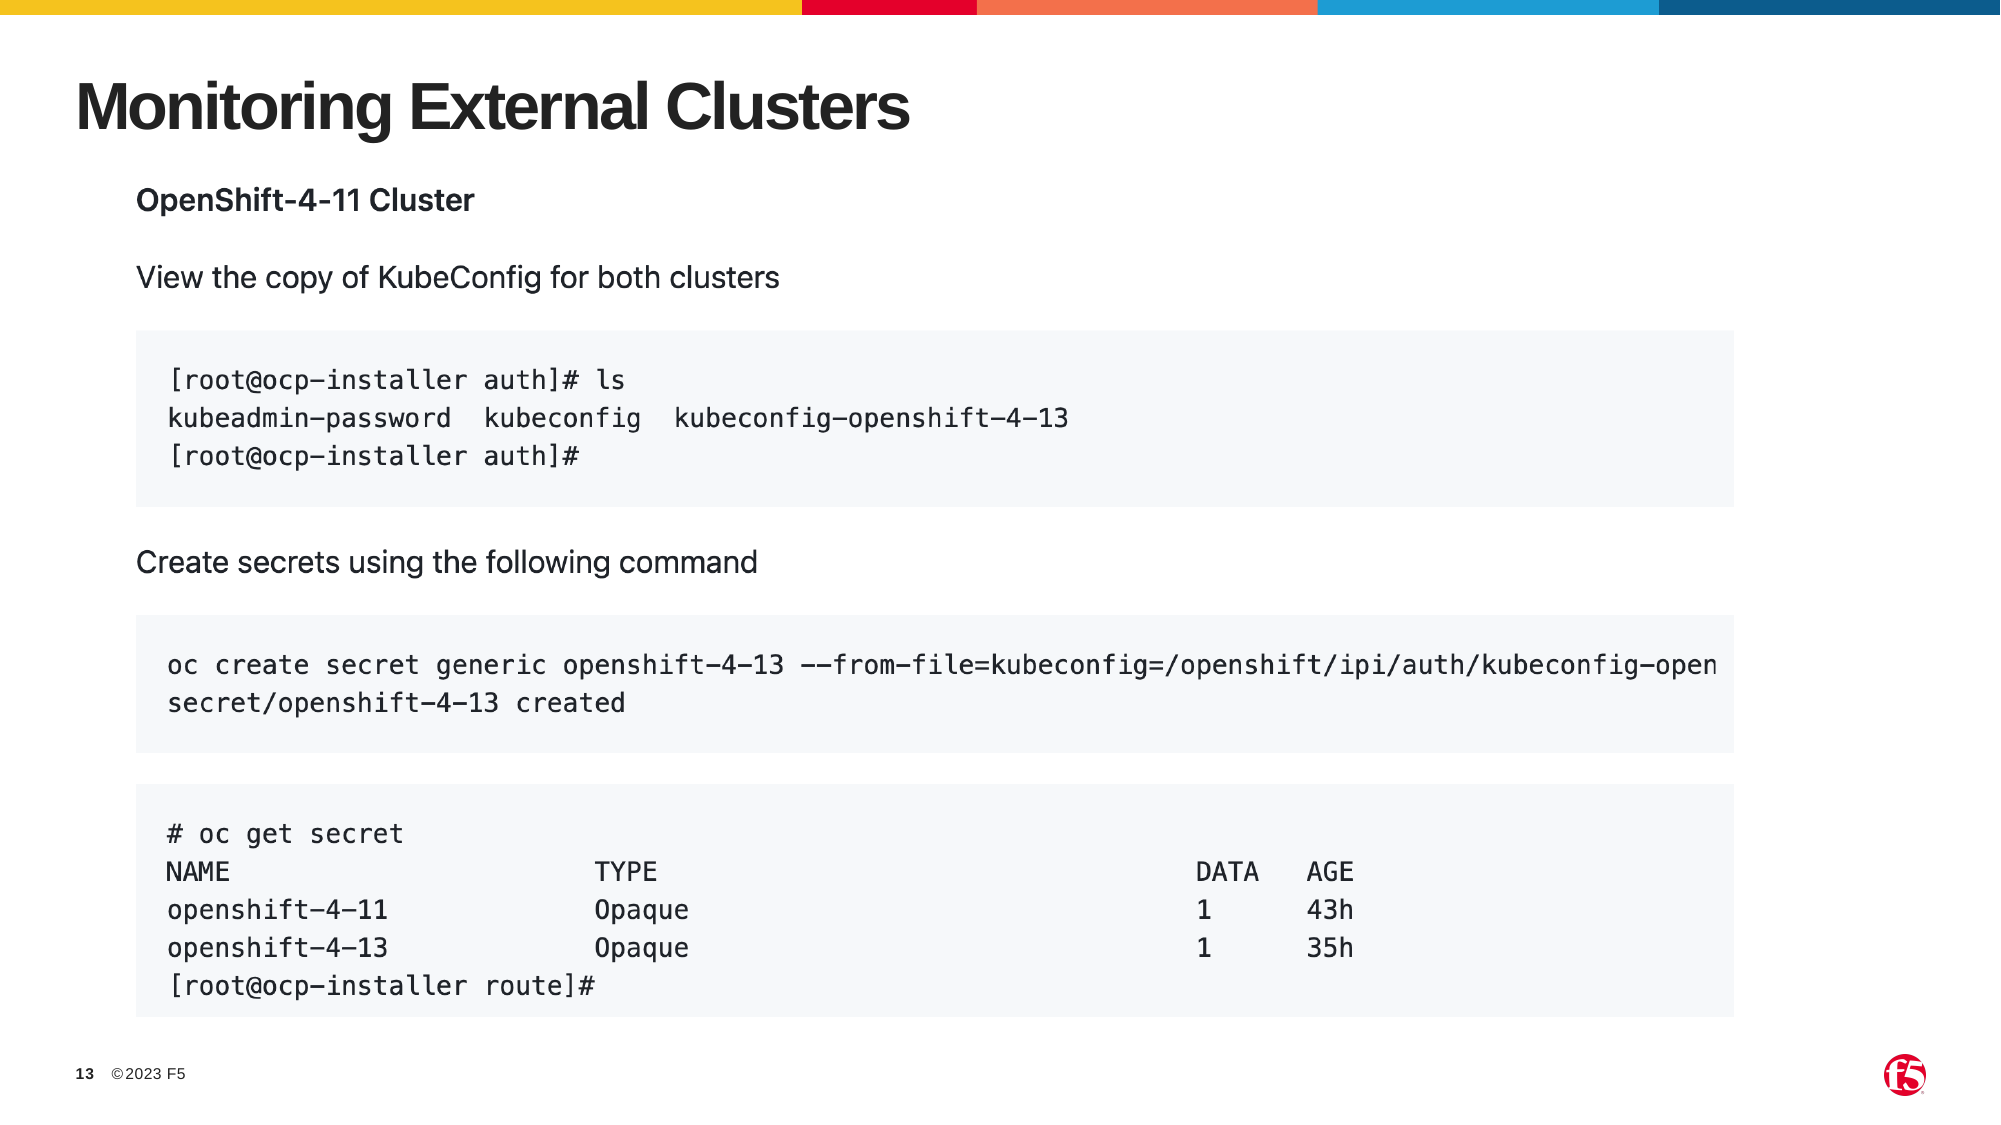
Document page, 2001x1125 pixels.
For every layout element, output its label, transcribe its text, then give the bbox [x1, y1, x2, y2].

picture [1884, 1054, 1926, 1096]
picture [115, 173, 1734, 1017]
title Monitoring External Clusters [75, 75, 1925, 200]
